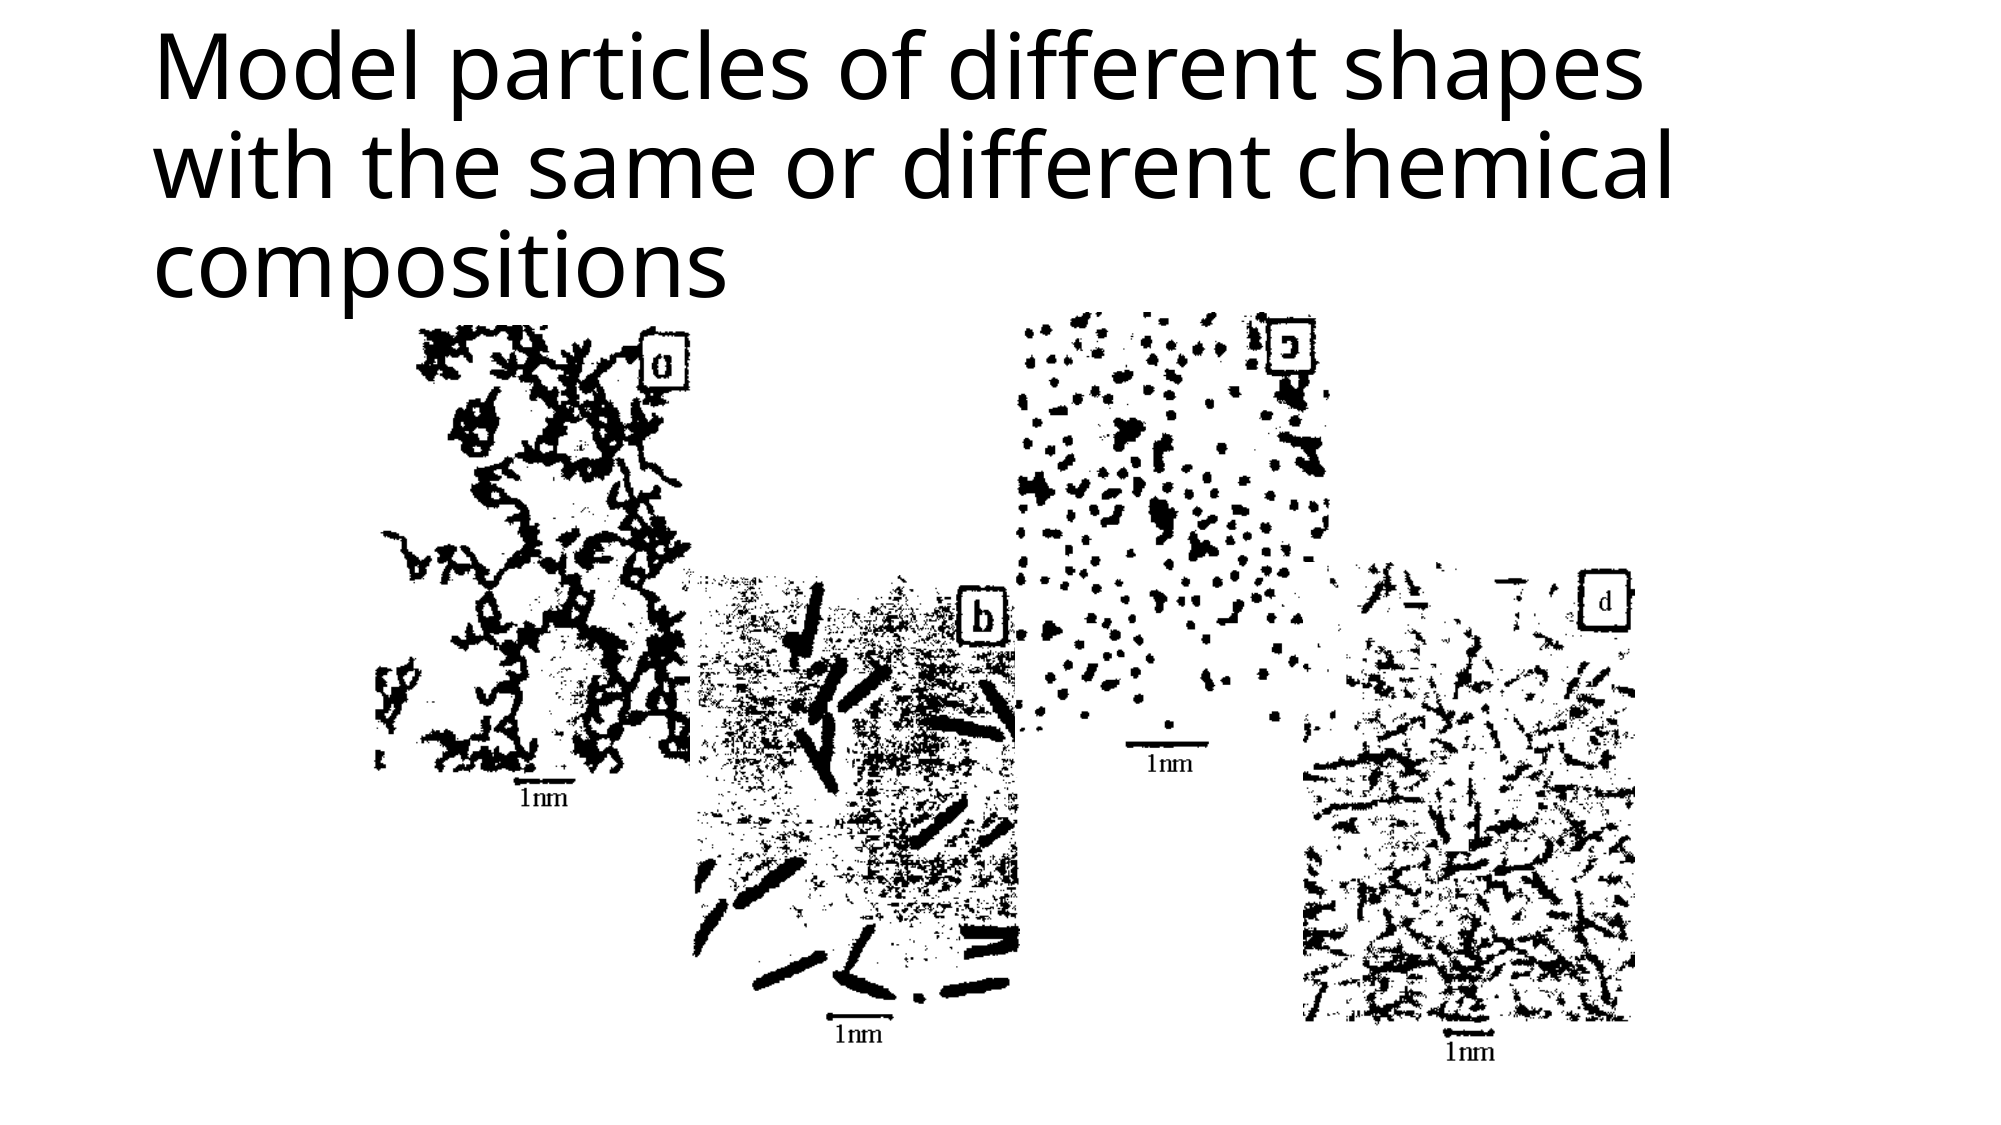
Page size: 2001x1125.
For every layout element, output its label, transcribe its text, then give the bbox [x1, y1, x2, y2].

title Model particles of different shapes with the same or different chemical compositions [137, 59, 1863, 278]
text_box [365, 312, 1635, 1065]
